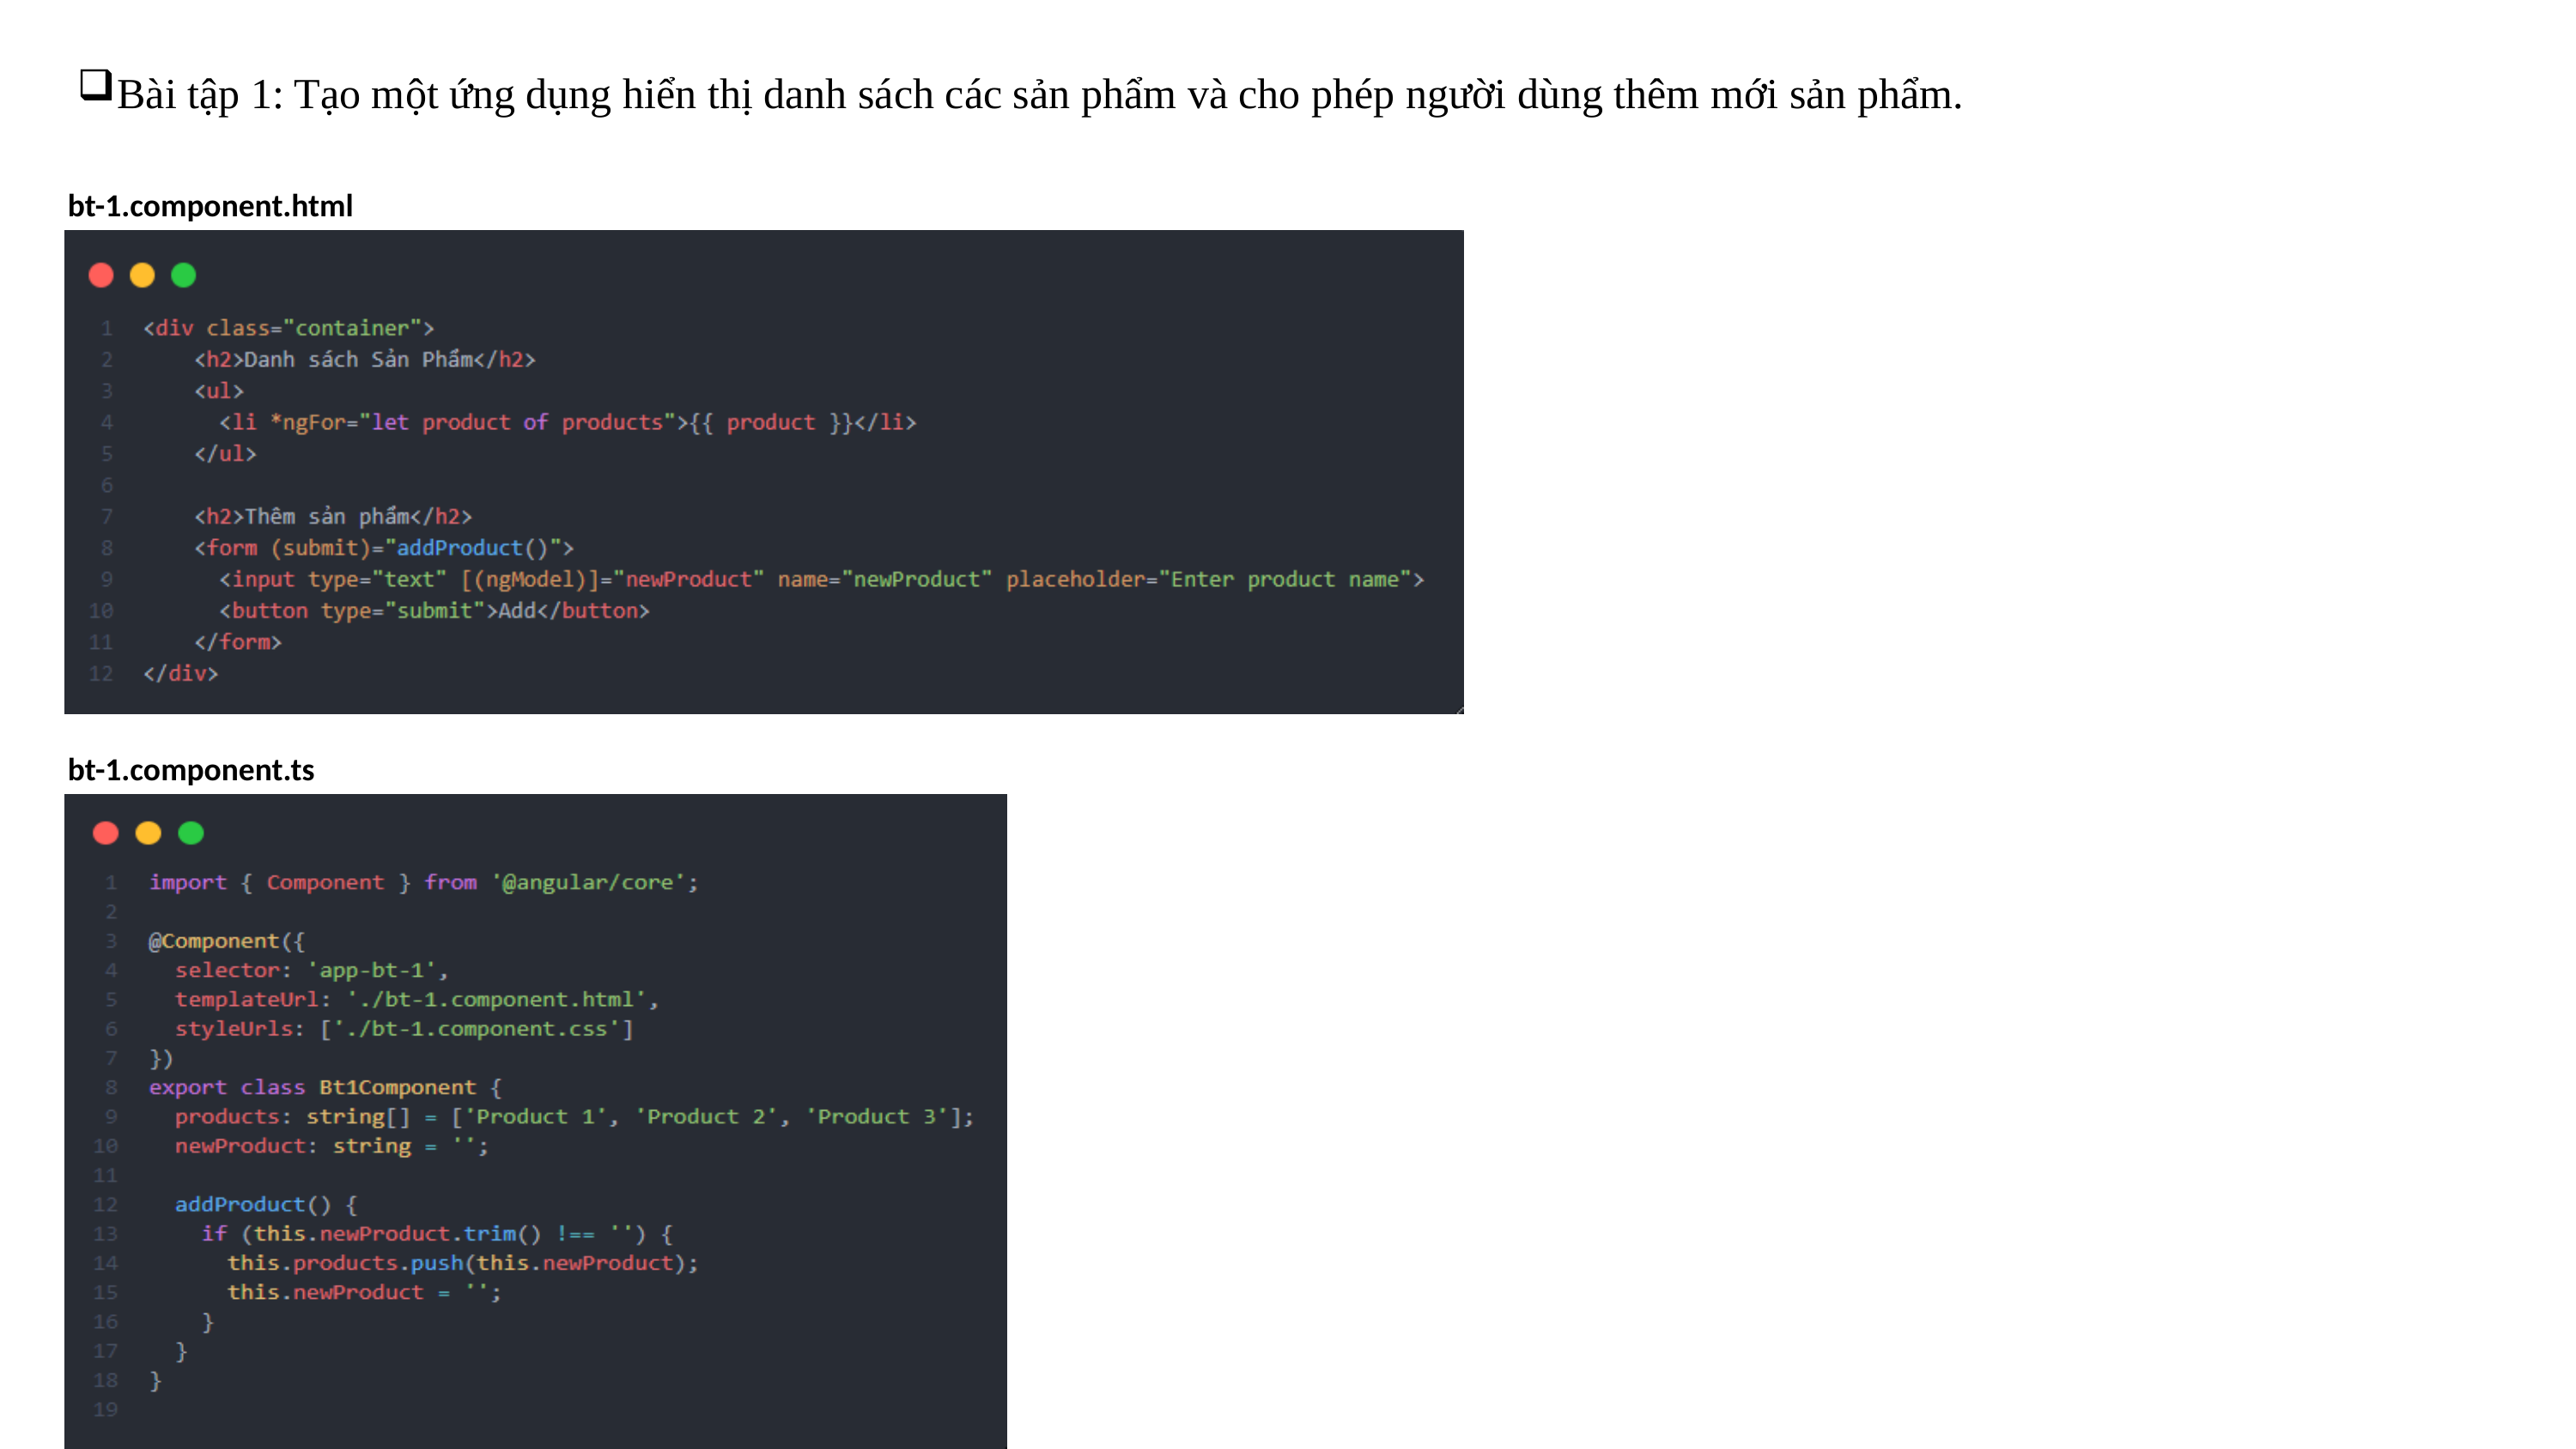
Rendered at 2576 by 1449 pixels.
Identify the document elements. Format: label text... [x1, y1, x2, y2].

picture [64, 230, 1465, 714]
picture [64, 794, 1007, 1449]
text_box Bài tập 1: Tạo một ứng dụng hiển thị danh sách các sản phẩm và cho phép người dùng thêm mới sản phẩm. [64, 58, 2147, 124]
text_box bt-1.component.html [55, 179, 368, 230]
text_box bt-1.component.ts [55, 742, 328, 794]
